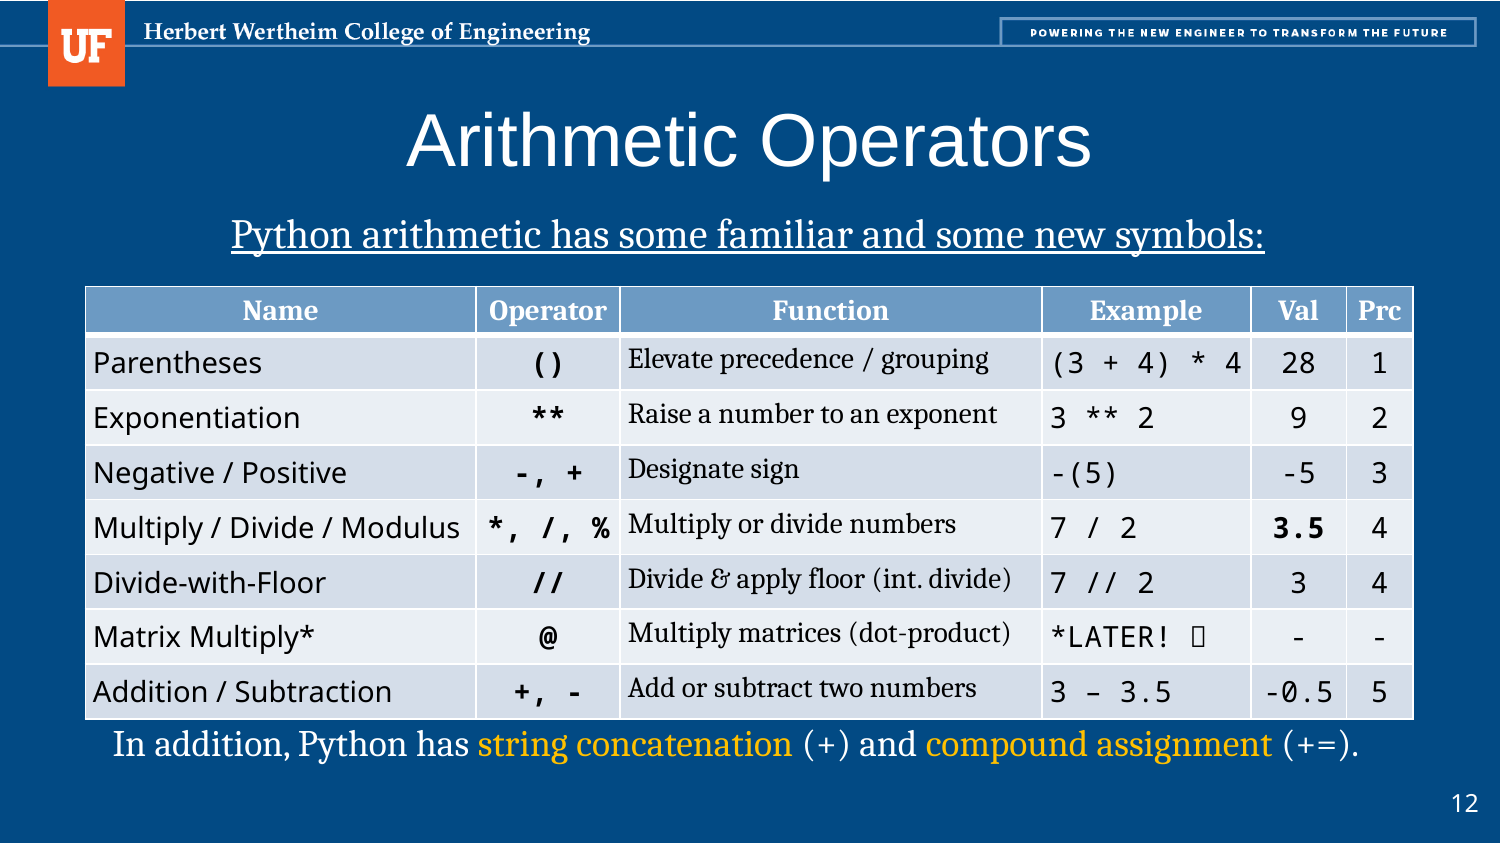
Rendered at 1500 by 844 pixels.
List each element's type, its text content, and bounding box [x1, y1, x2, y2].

table_cell -(5) [1043, 446, 1250, 499]
table_cell 3 – 3.5 [1043, 665, 1250, 711]
text_box In addition, Python has string concatenation (+) and compound assignment (+=). [47, 711, 1432, 782]
table_cell 28 [1252, 338, 1346, 389]
slide_number 12 [1156, 782, 1494, 828]
table_cell Raise a number to an exponent [621, 391, 1041, 444]
table_cell -, + [477, 446, 619, 499]
list Python arithmetic has some familiar and some new symbols: [113, 222, 1383, 286]
table_cell // [477, 555, 619, 608]
table_cell Addition / Subtraction [86, 665, 475, 711]
table_cell ** [477, 391, 619, 444]
table_cell Divide & apply floor (int. divide) [621, 555, 1041, 608]
table_cell 1 [1347, 338, 1412, 389]
table_cell Elevate precedence / grouping [621, 338, 1041, 389]
table_header Operator [477, 287, 619, 332]
table_cell *LATER!  [1043, 610, 1250, 663]
table_cell 4 [1347, 555, 1412, 608]
table_cell @ [477, 610, 619, 663]
table_cell 9 [1252, 391, 1346, 444]
table_header Val [1252, 287, 1346, 332]
table_cell Matrix Multiply* [86, 610, 475, 663]
table_cell 3 ** 2 [1043, 391, 1250, 444]
table_cell (3 + 4) * 4 [1043, 338, 1250, 389]
table_cell 7 // 2 [1043, 555, 1250, 608]
table_cell Negative / Positive [86, 446, 475, 499]
table_header Prc [1347, 287, 1412, 332]
title Arithmetic Operators [47, 84, 1453, 222]
table_cell 5 [1347, 665, 1412, 711]
table_header Example [1043, 287, 1250, 332]
table_cell Designate sign [621, 446, 1041, 499]
table_cell 4 [1347, 500, 1412, 554]
table_cell Multiply matrices (dot-product) [621, 610, 1041, 663]
table_cell 7 / 2 [1043, 500, 1250, 554]
table_header Name [86, 287, 475, 332]
table_cell 2 [1347, 391, 1412, 444]
table_cell Divide-with-Floor [86, 555, 475, 608]
table_cell 3 [1252, 555, 1346, 608]
table_cell - [1252, 610, 1346, 663]
table_cell () [477, 338, 619, 389]
table_cell 3 [1347, 446, 1412, 499]
table_cell Multiply or divide numbers [621, 500, 1041, 554]
table_cell Multiply / Divide / Modulus [86, 500, 475, 554]
table_cell -5 [1252, 446, 1346, 499]
table_cell Parentheses [86, 338, 475, 389]
table_cell 3.5 [1252, 500, 1346, 554]
table_cell - [1347, 610, 1412, 663]
table_header Function [621, 287, 1041, 332]
table_cell Exponentiation [86, 391, 475, 444]
table_cell +, - [477, 665, 619, 711]
table_cell *, /, % [477, 500, 619, 554]
table_cell -0.5 [1252, 665, 1346, 711]
table_cell Add or subtract two numbers [621, 665, 1041, 711]
picture [0, 0, 1500, 843]
